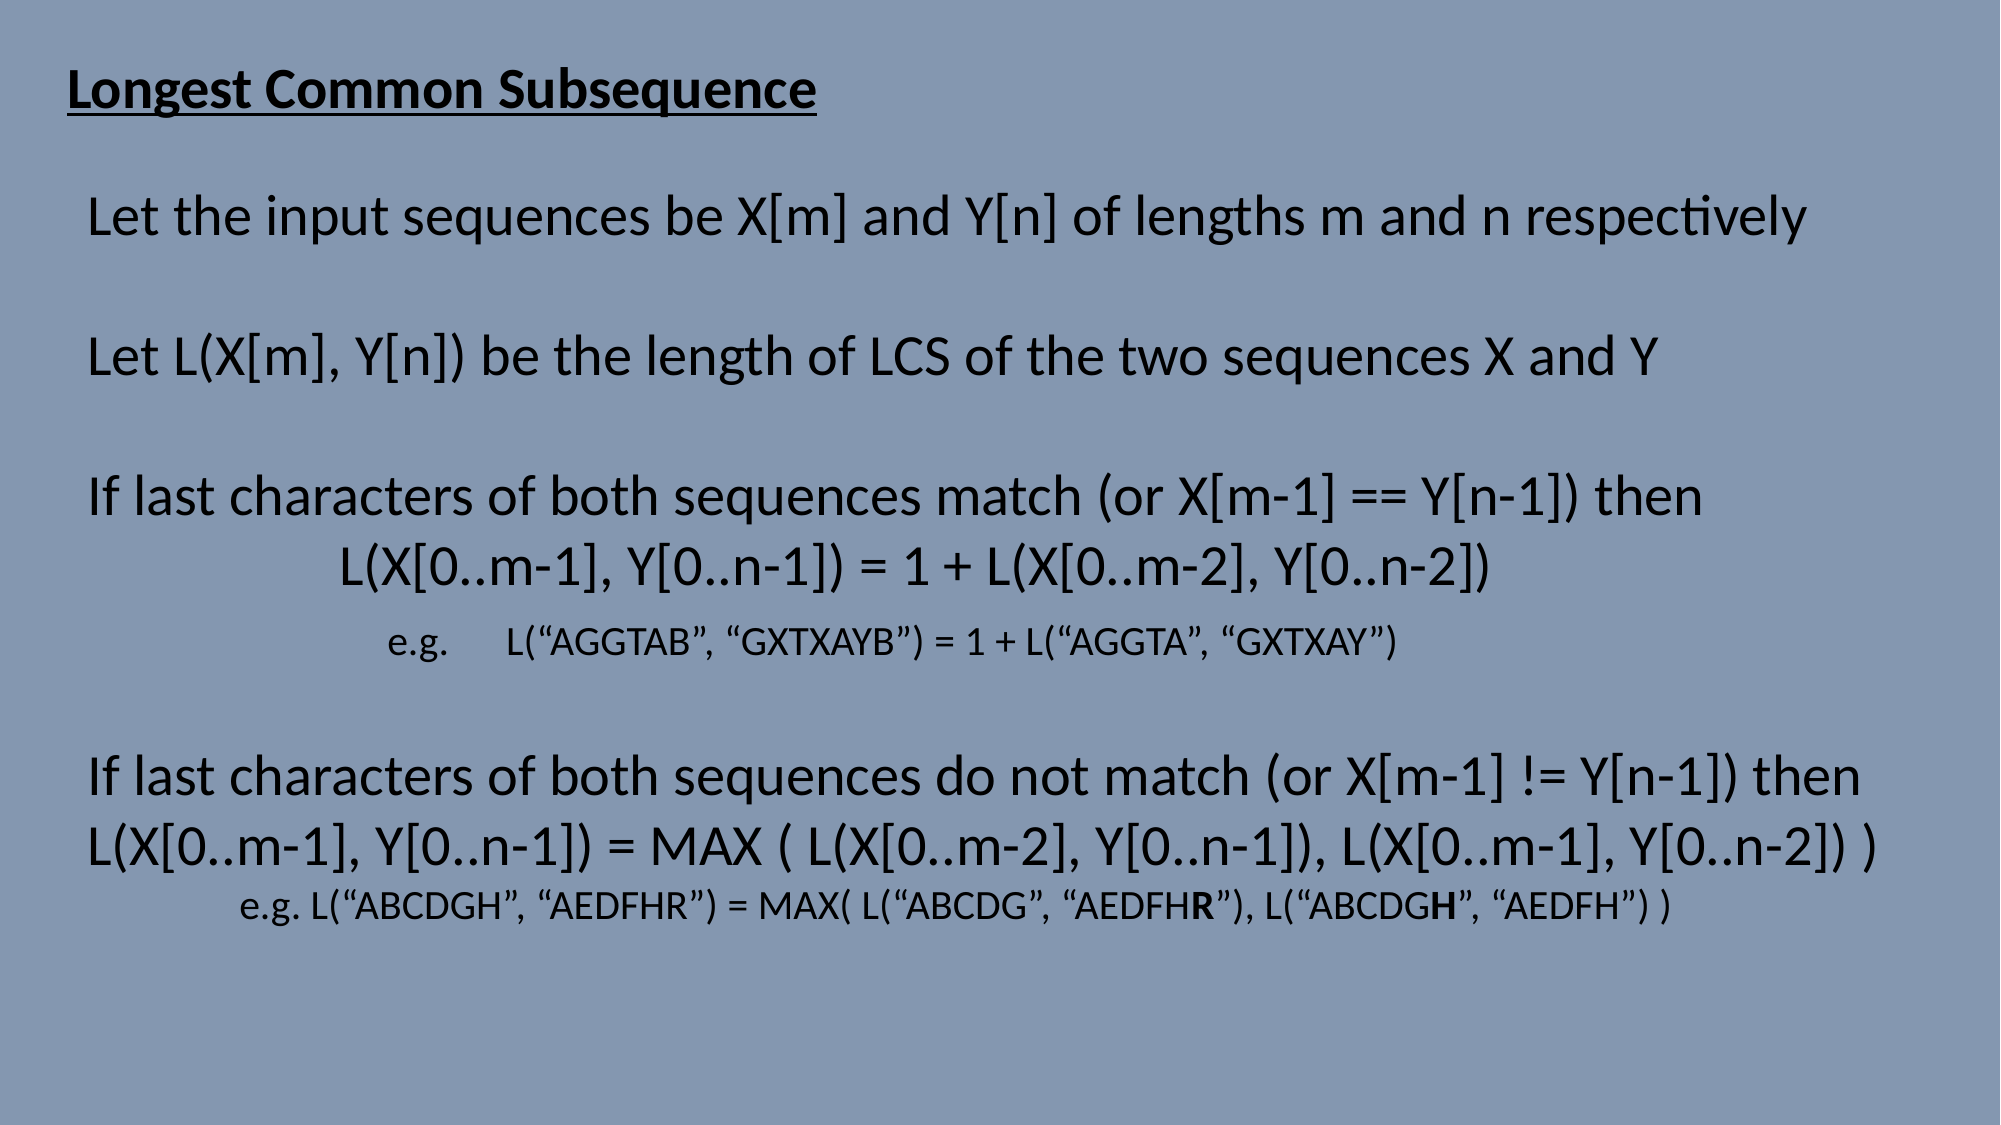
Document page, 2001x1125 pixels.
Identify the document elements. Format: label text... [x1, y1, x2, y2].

text_box Longest Common Subsequence [52, 43, 1960, 128]
text_box Let the input sequences be X[m] and Y[n] of lengths m and n respectively Let L(X[m], Y[n]) be the length of LCS of the two sequences X and Y If last characters of both sequences match (or X[m-1] == Y[n-1]) then L(X[0..m-1], Y[0..n-1]) = 1 + L(X[0..m-2], Y[0..n-2]) e.g. L(“AGGTAB”, “GXTXAYB”) = 1 + L(“AGGTA”, “GXTXAY”) If last characters of both sequences do not match (or X[m-1] != Y[n-1]) then L(X[0..m-1], Y[0..n-1]) = MAX ( L(X[0..m-2], Y[0..n-1]), L(X[0..m-1], Y[0..n-2]) ) e.g. L(“ABCDGH”, “AEDFHR”) = MAX( L(“ABCDG”, “AEDFHR”), L(“ABCDGH”, “AEDFH”) ) [72, 170, 1920, 935]
